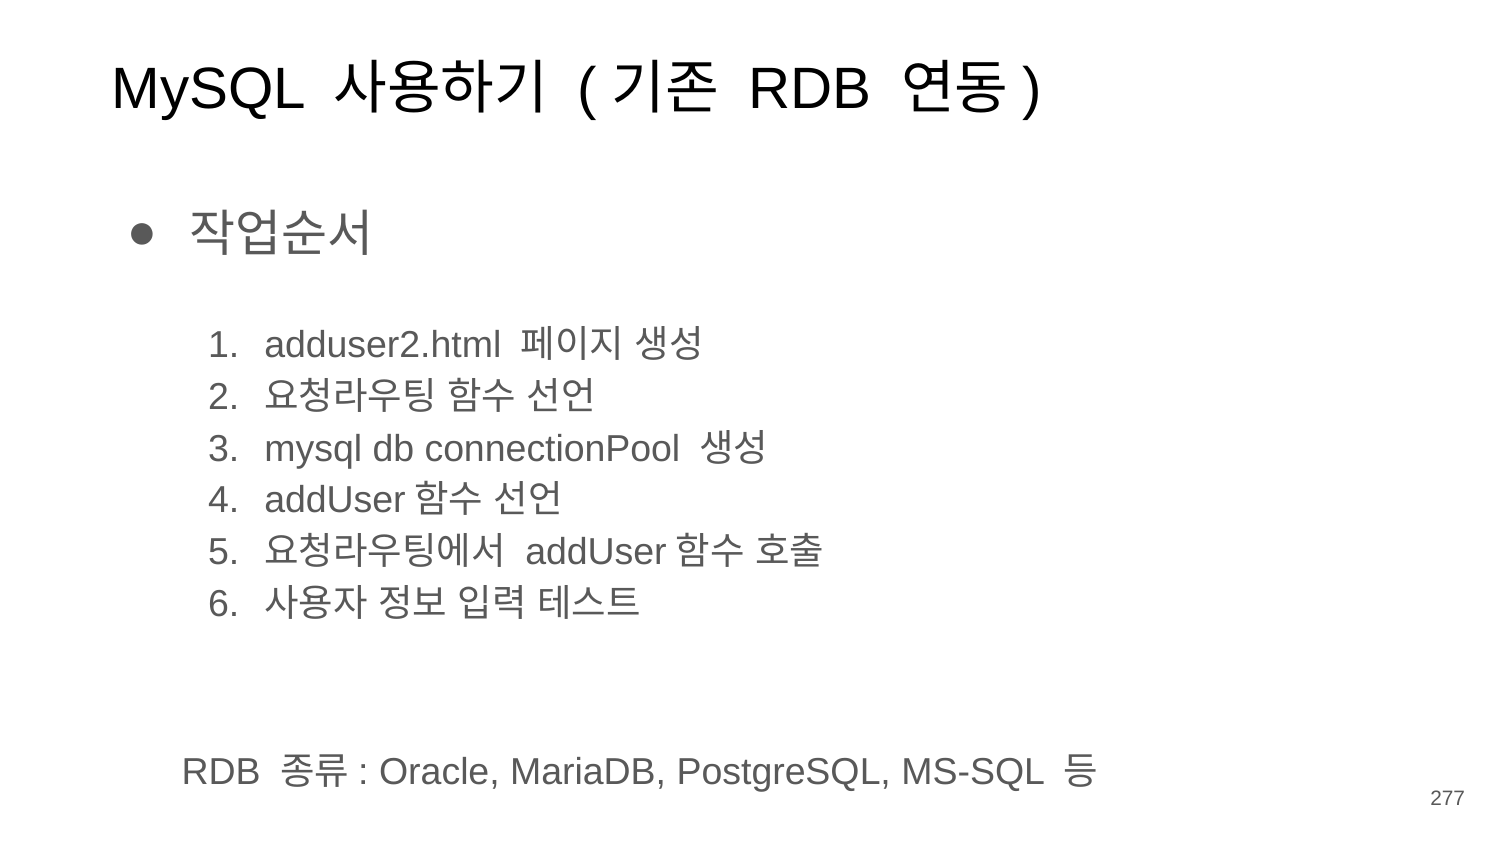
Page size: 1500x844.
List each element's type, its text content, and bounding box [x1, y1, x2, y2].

list 작업순서 adduser2.html 페이지 생성 요청라우팅 함수 선언 mysql db connectionPool 생성 addUser함수 선언 요청라우팅에서 addUser함수 호출 사용자 정보 입력 테스트 [99, 177, 1347, 739]
slide_number 277 [1389, 764, 1480, 830]
title MySQL 사용하기 (기존 RDB 연동) [96, 35, 1500, 151]
text_box RDB 종류: Oracle, MariaDB, PostgreSQL, MS-SQL 등 [166, 731, 1280, 807]
